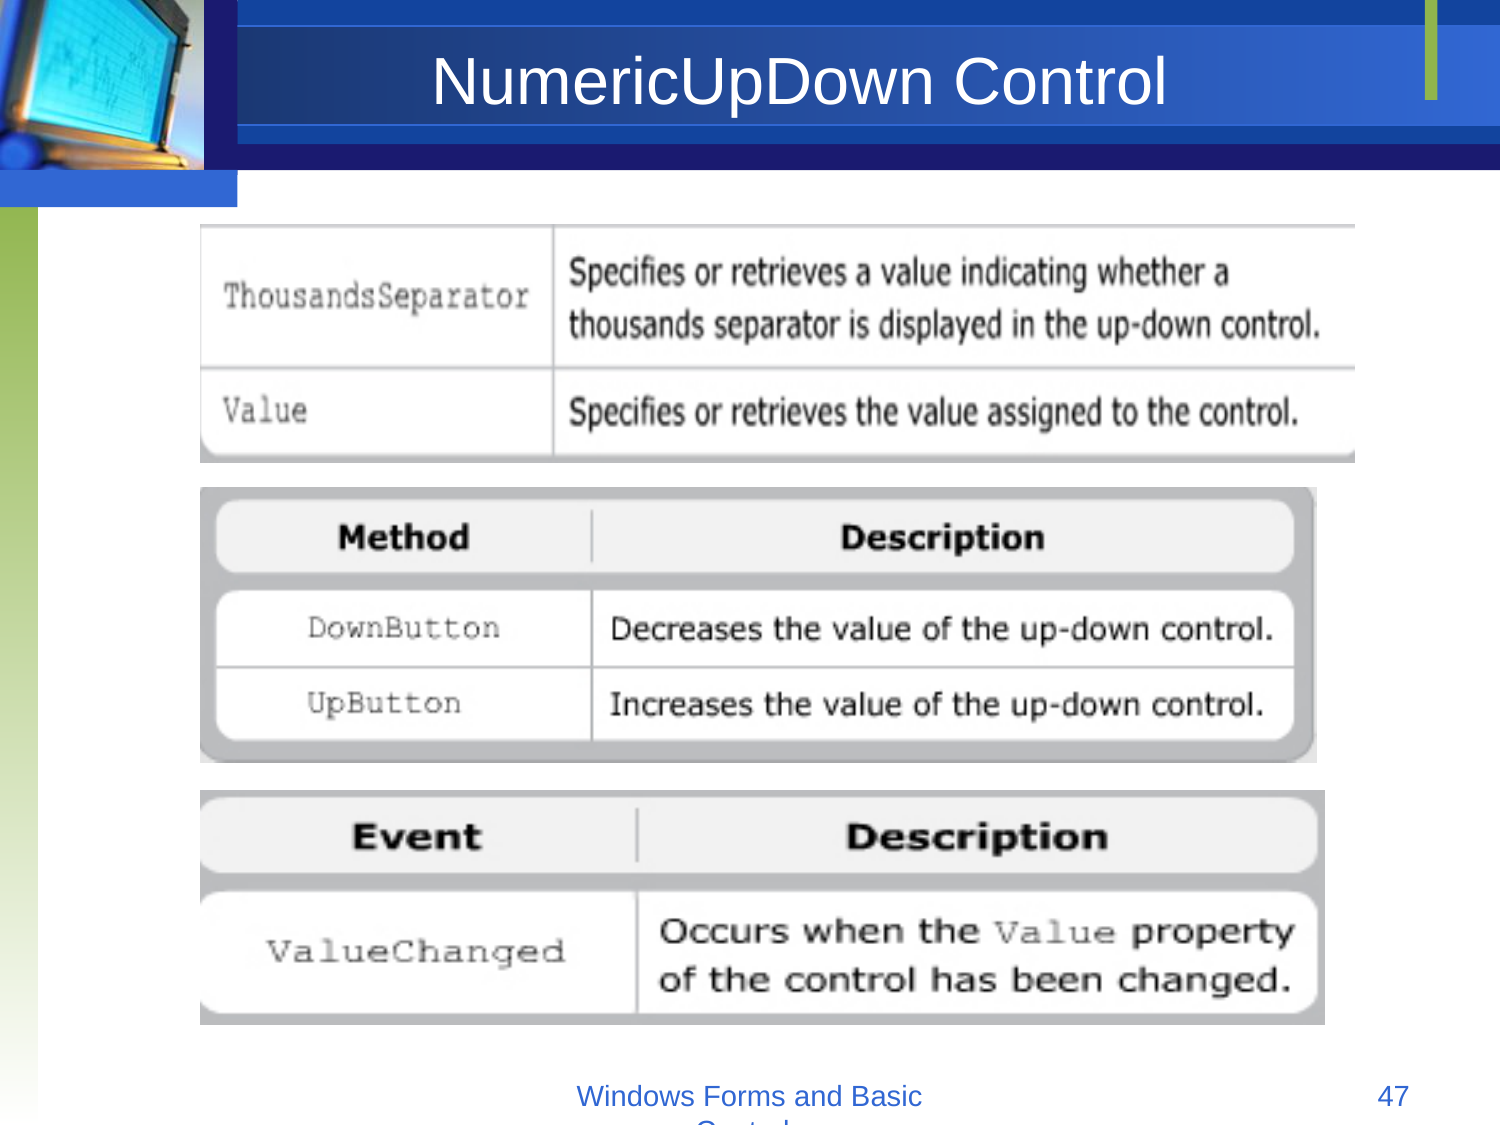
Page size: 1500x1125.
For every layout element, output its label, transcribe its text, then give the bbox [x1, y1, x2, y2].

picture [199, 789, 1326, 1026]
title NumericUpDown Control [237, 33, 1363, 122]
footer Windows Forms and Basic Controls [512, 1069, 988, 1111]
picture [199, 487, 1318, 763]
picture [0, 0, 204, 169]
slide_number 47 [1074, 1069, 1426, 1111]
picture [199, 224, 1355, 463]
